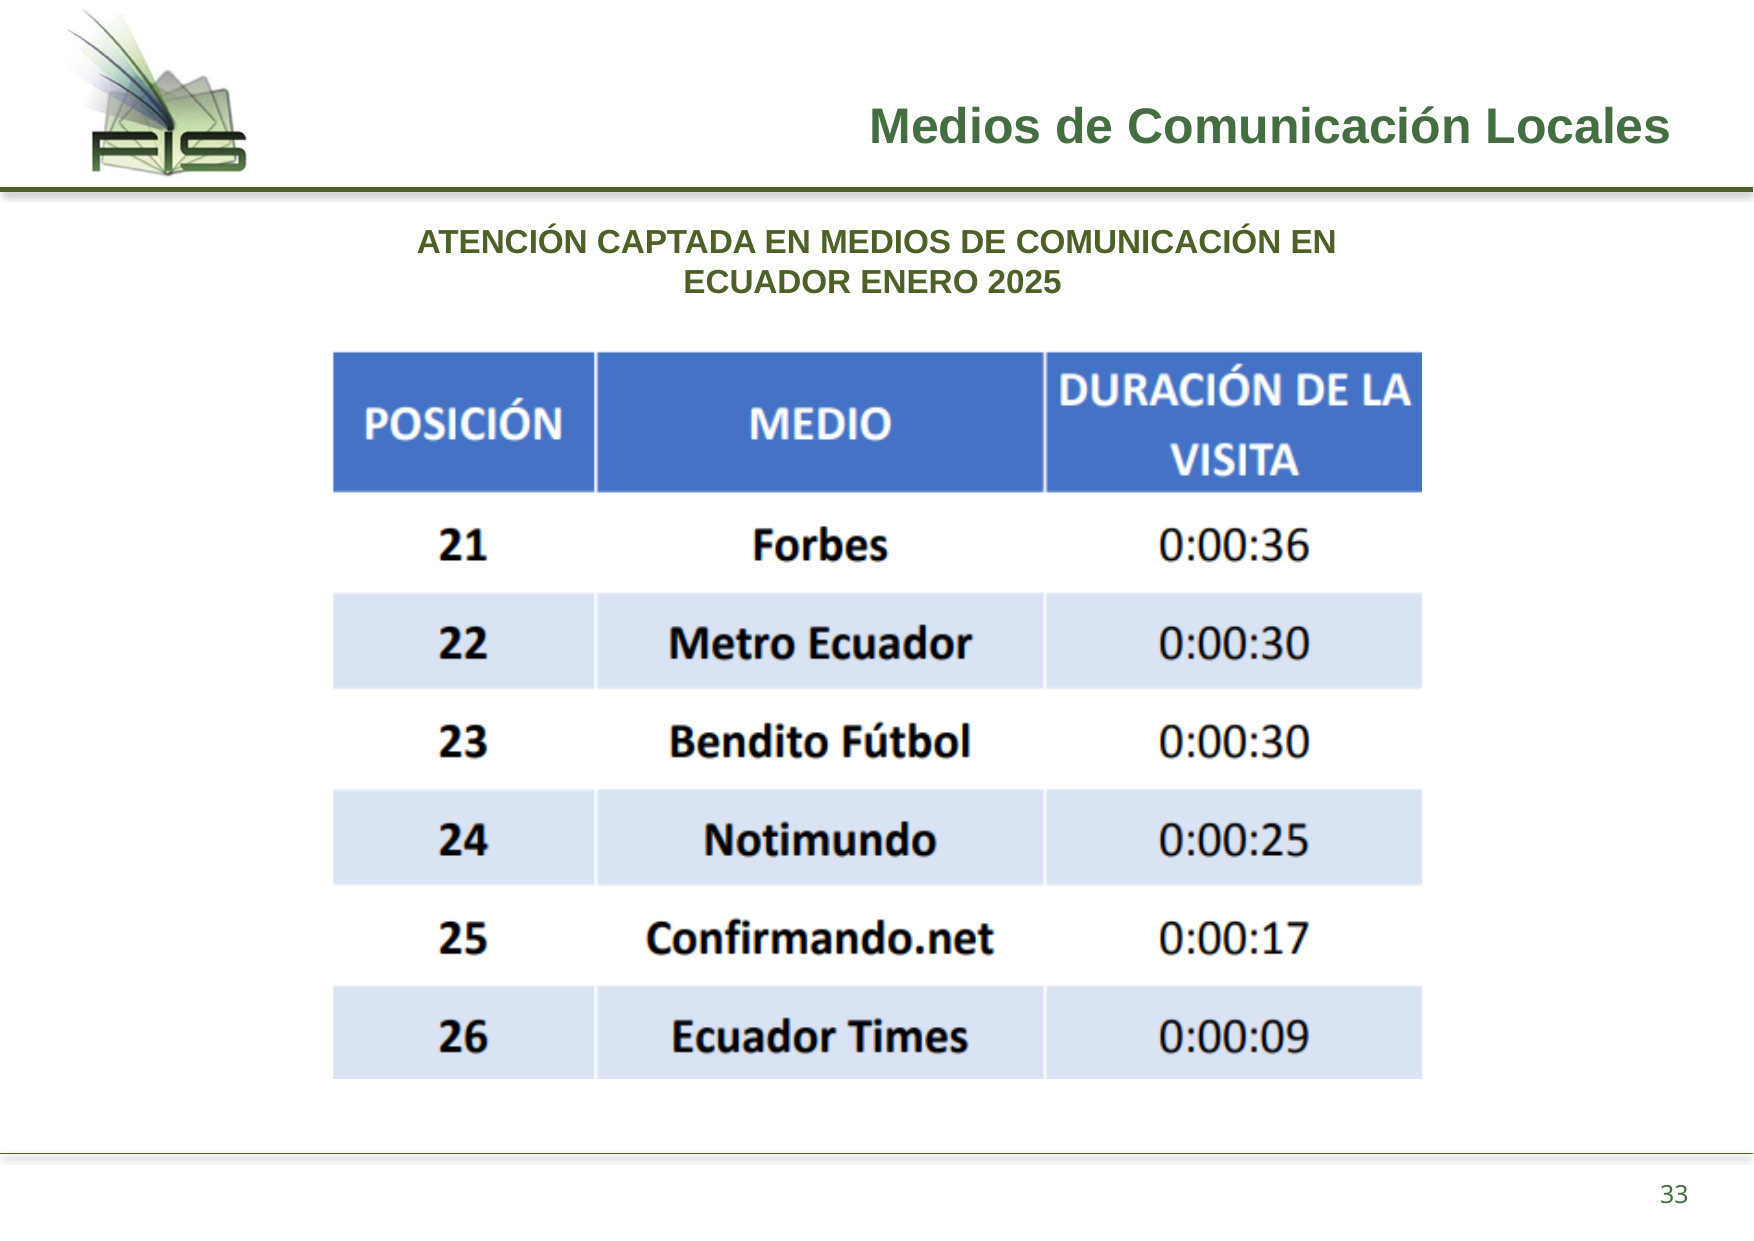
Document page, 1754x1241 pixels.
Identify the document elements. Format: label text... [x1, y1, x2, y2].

text_box Medios de Comunicación Locales [806, 86, 1735, 162]
picture [61, 8, 250, 178]
text_box ATENCIÓN CAPTADA EN MEDIOS DE COMUNICACIÓN EN ECUADOR ENERO 2025 [332, 213, 1422, 308]
slide_number 33 [1296, 1162, 1706, 1229]
picture [330, 350, 1422, 1079]
